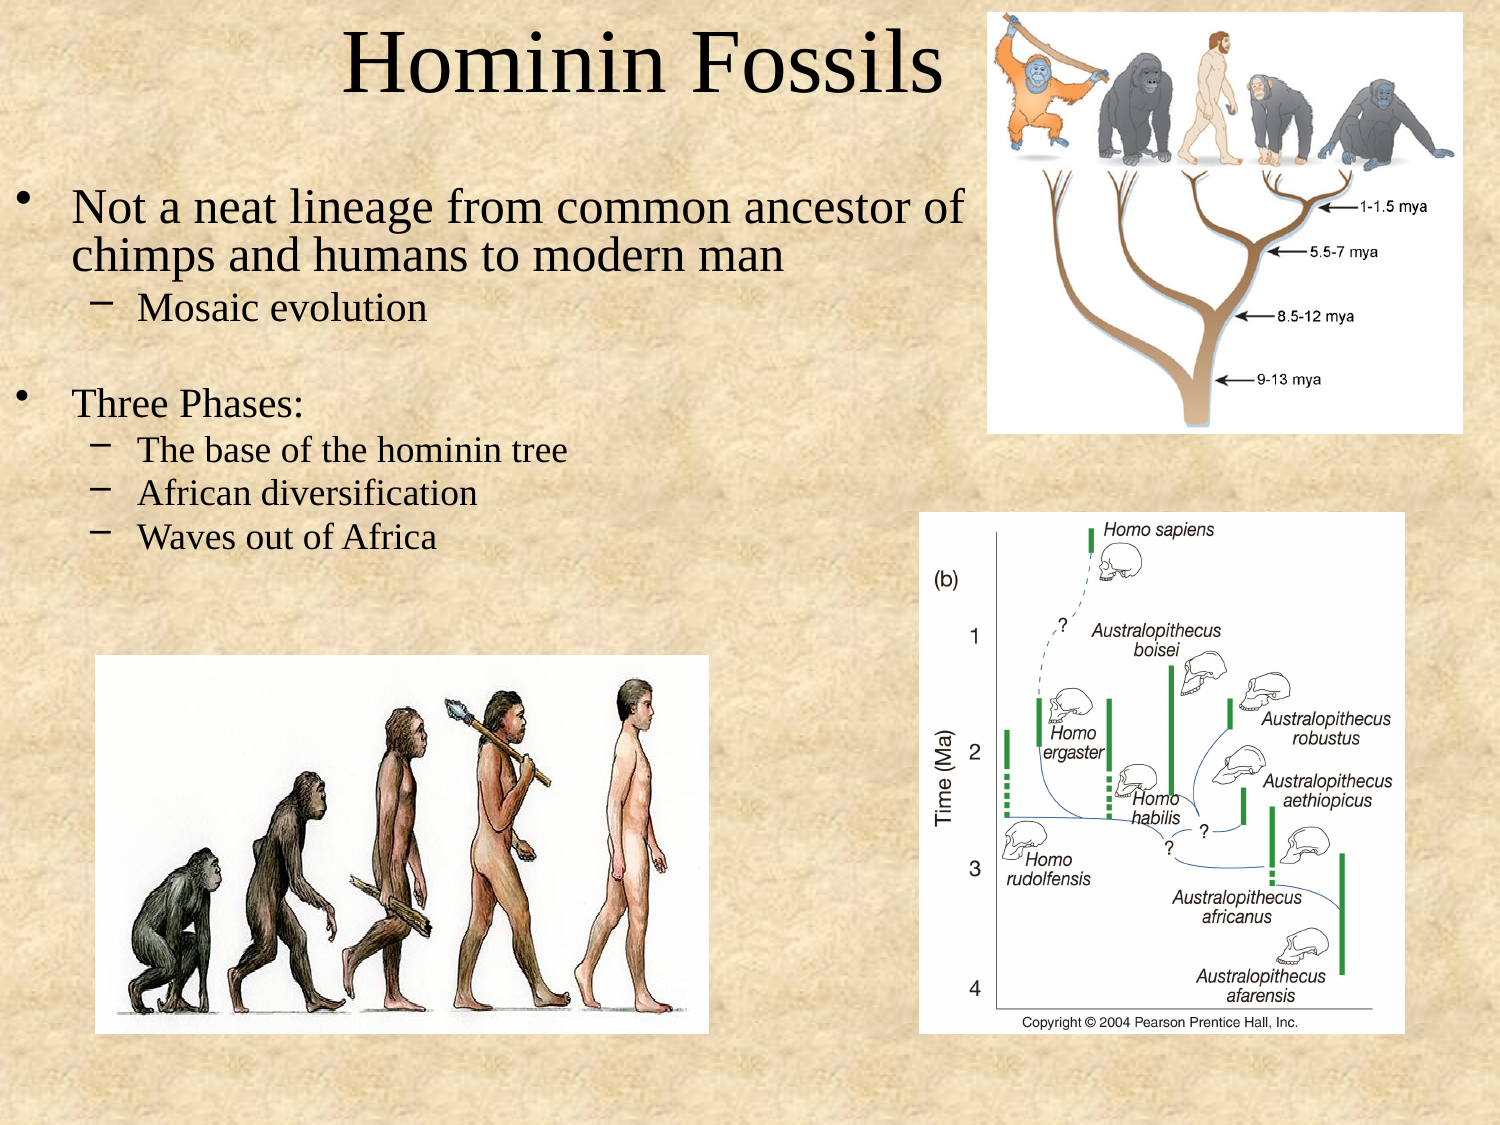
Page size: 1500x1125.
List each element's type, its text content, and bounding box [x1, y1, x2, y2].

title Hominin Fossils [162, 0, 1125, 150]
picture [95, 655, 710, 1035]
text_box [918, 512, 1405, 1034]
list Not a neat lineage from common ancestor of chimps and humans to modern man Mosaic evolution Three Phases: The base of the hominin tree African diversification Waves out of Africa [0, 177, 1013, 1125]
picture [0, 0, 1500, 1125]
